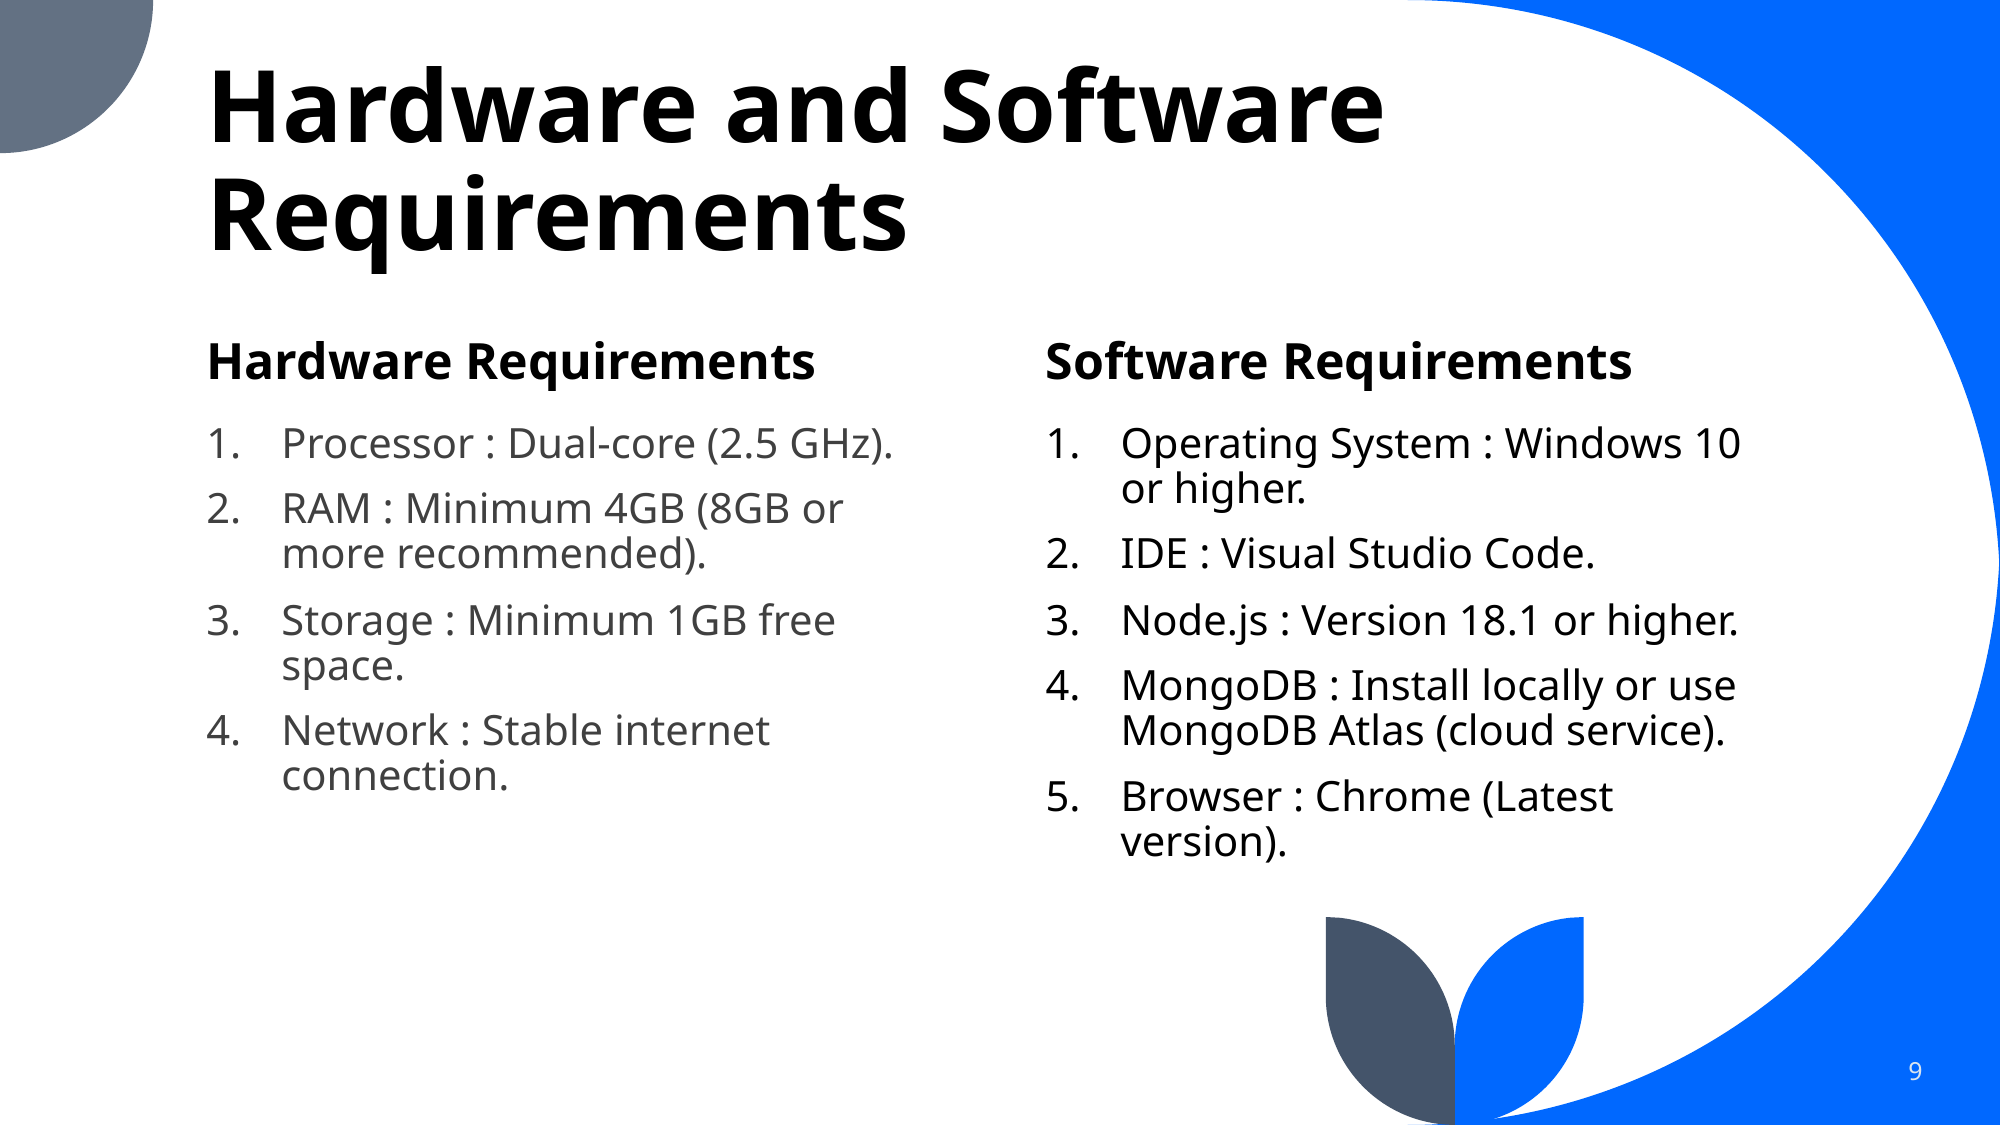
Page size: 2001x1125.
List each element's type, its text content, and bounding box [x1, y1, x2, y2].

list Software Requirements [1030, 328, 1796, 415]
slide_number 9 [1665, 1042, 1938, 1103]
list Hardware Requirements [191, 328, 957, 415]
title Hardware and Software Requirements [191, 62, 1796, 280]
list Processor : Dual-core (2.5 GHz). RAM : Minimum 4GB (8GB or more recommended). Storage : Minimum 1GB free space. Network : Stable internet connection. [191, 415, 957, 879]
list Operating System : Windows 10 or higher. IDE : Visual Studio Code. Node.js : Version 18.1 or higher. MongoDB : Install locally or use MongoDB Atlas (cloud service). Browser : Chrome (Latest version). [1030, 415, 1796, 879]
